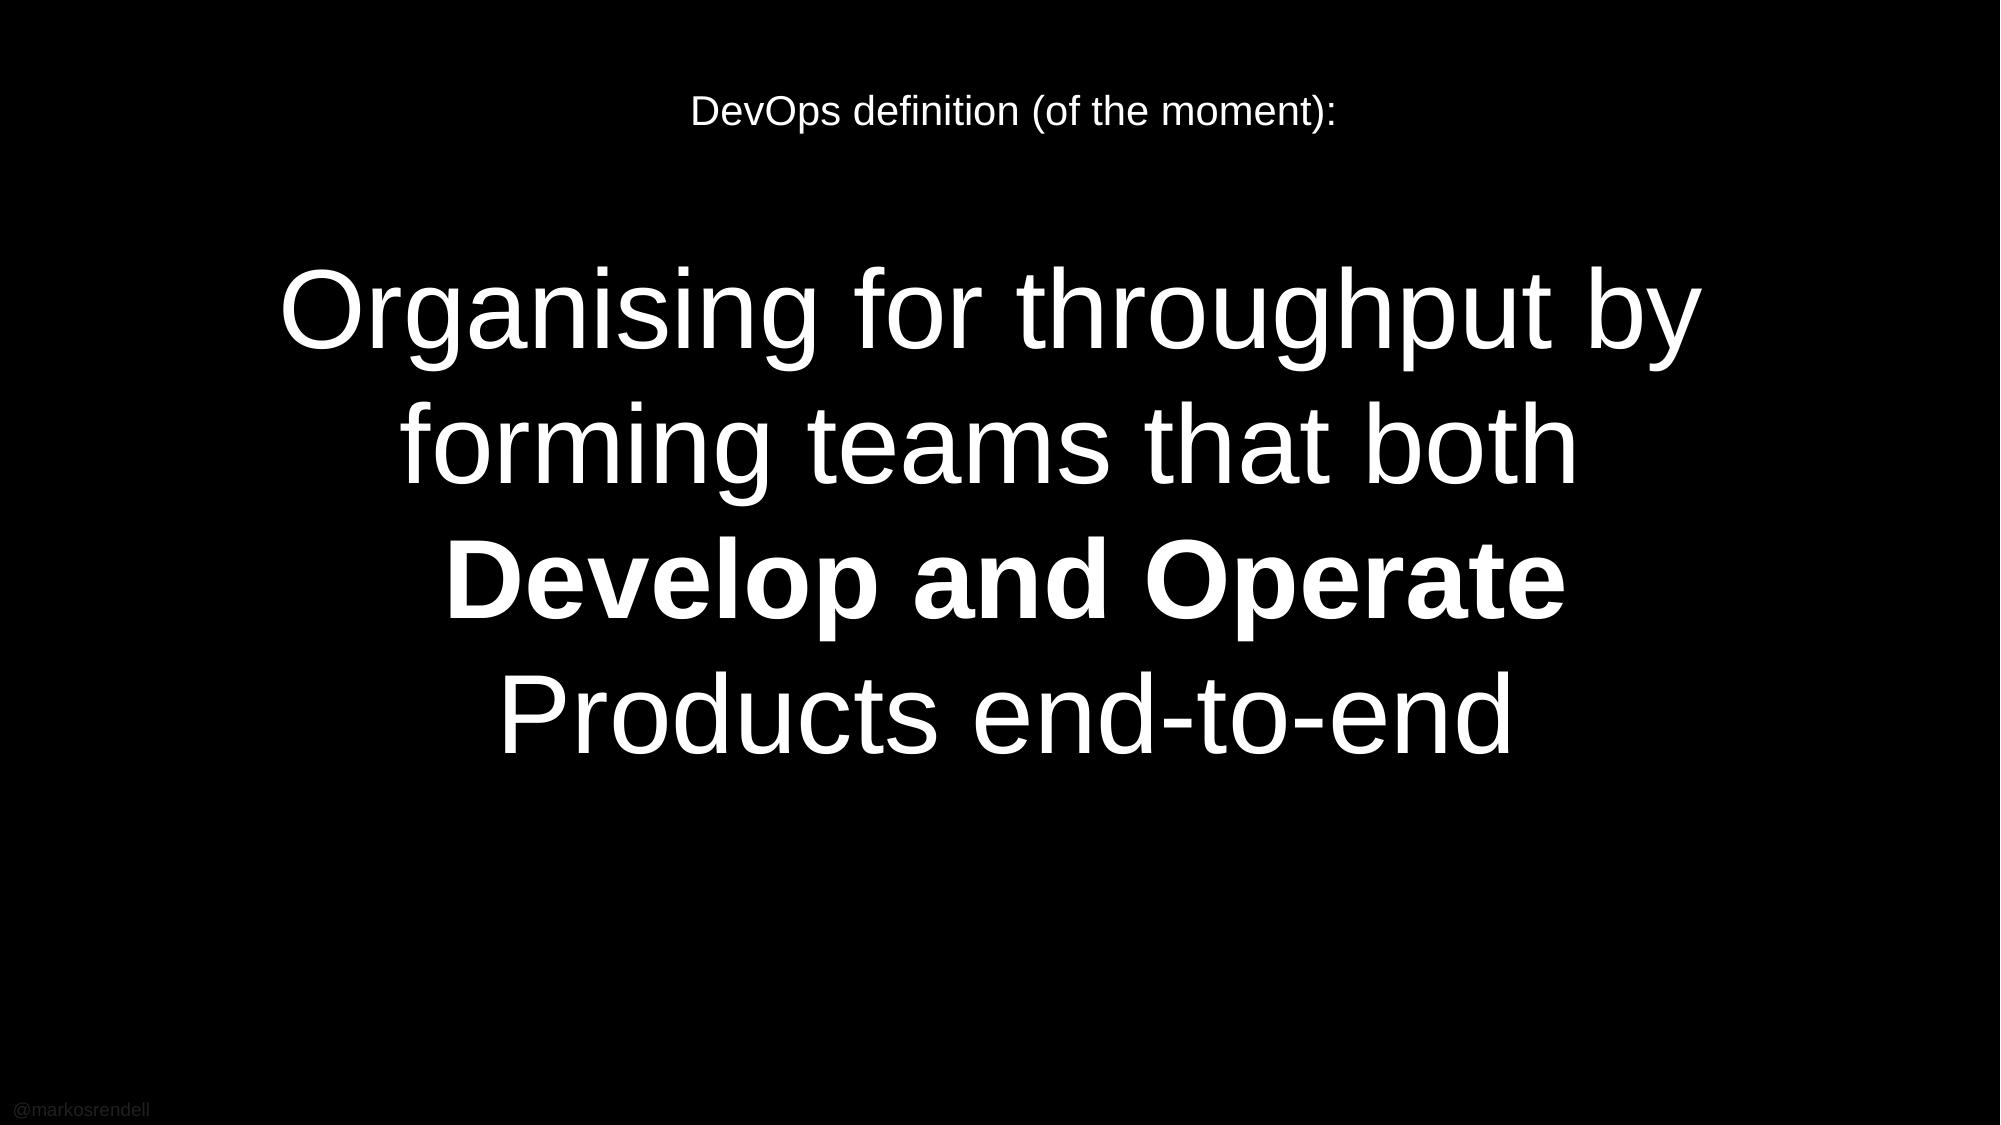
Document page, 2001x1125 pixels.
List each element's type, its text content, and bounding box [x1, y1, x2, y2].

text_box DevOps definition (of the moment): [344, 76, 1683, 142]
footer @markosrendell [12, 1095, 488, 1122]
text_box Organising for throughput by forming teams that both Develop and Operate Products end-to-end [12, 228, 2000, 783]
